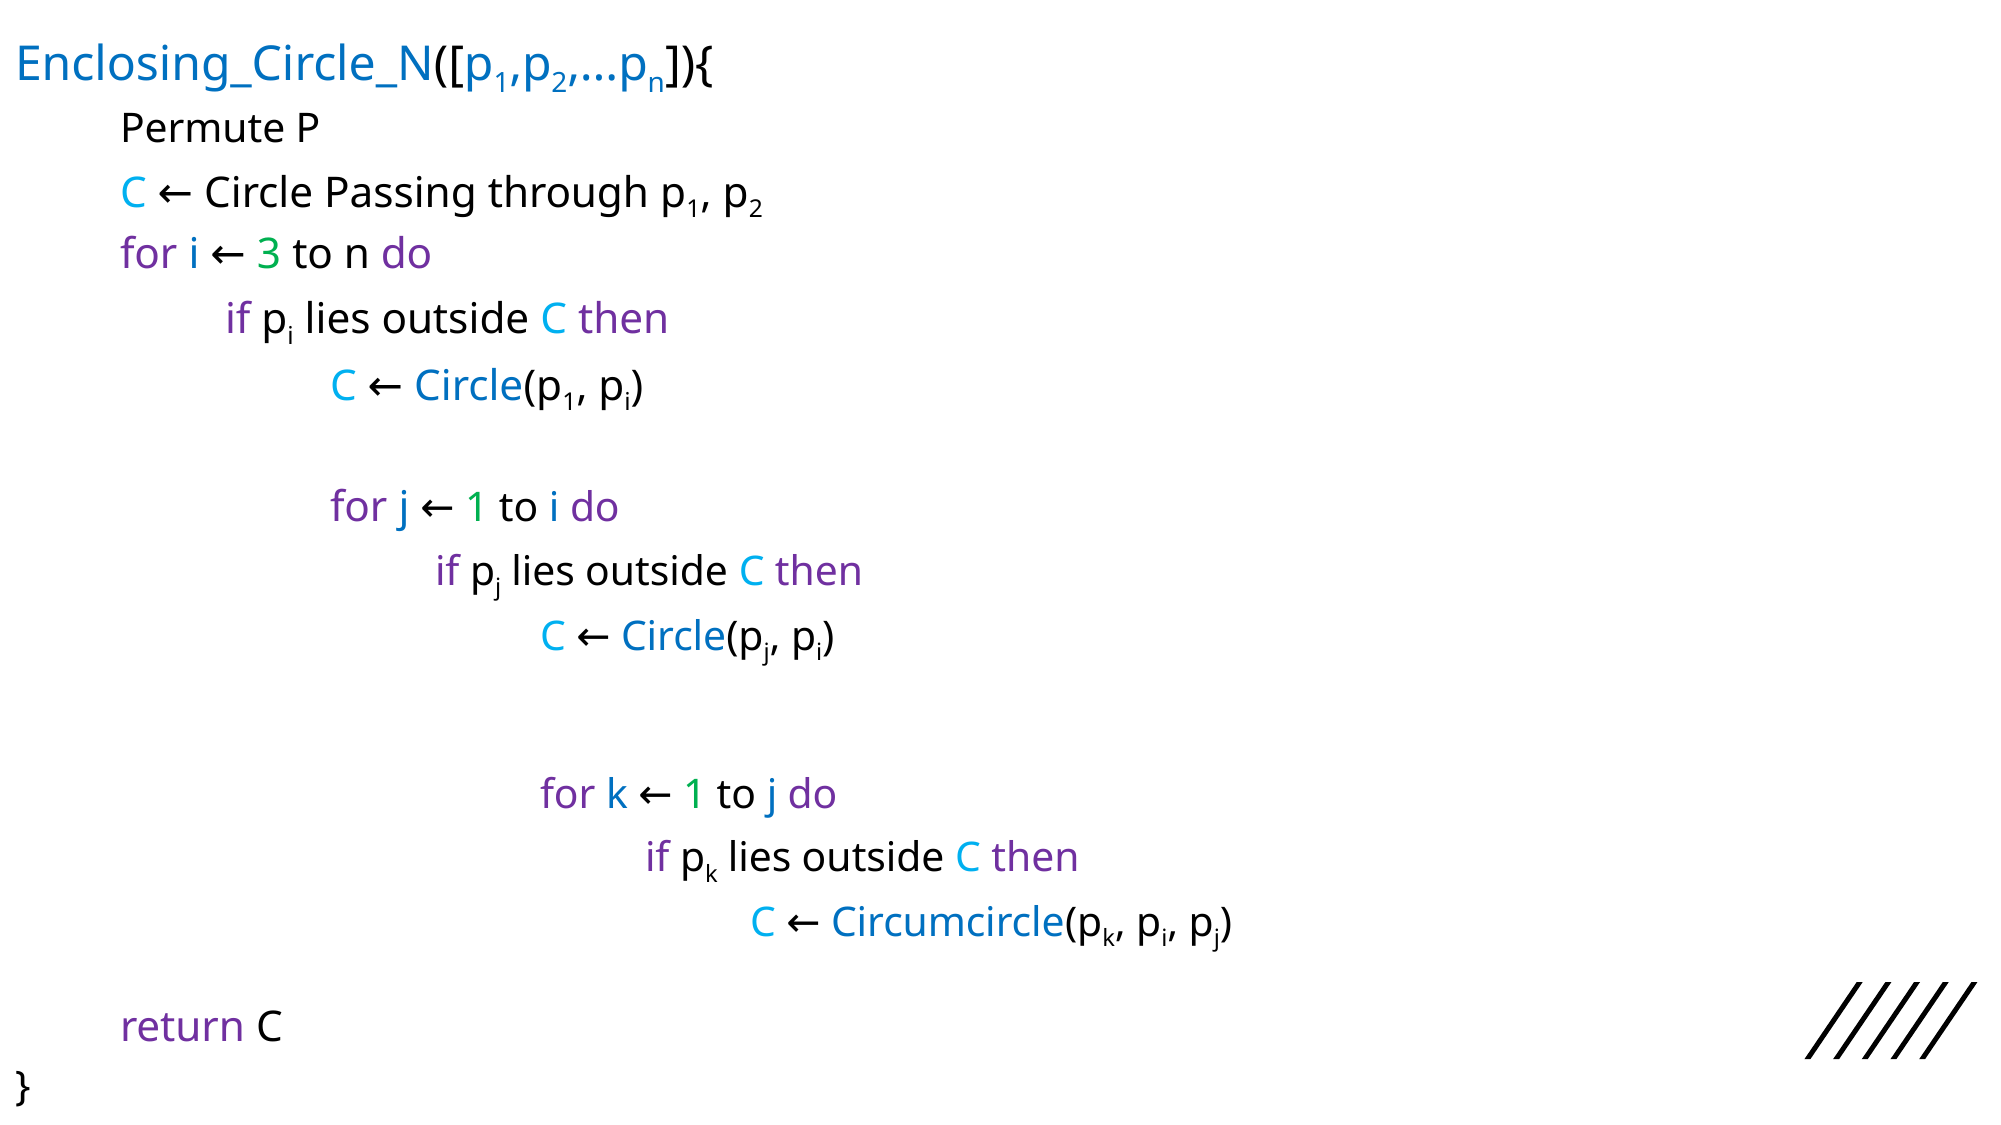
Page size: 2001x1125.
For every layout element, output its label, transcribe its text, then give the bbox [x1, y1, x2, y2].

list Enclosing_Circle_N([p1,p2,...pn]){ Permute P C ← Circle Passing through p1, p2 for i ← 3 to n do if pi lies outside C then C ← Circle(p1, pi) for j ← 1 to i do if pj lies outside C then C ← Circle(pj, pi) for k ← 1 to j do if pk lies outside C then C ← Circumcircle(pk, pi, pj) return C } [0, 25, 1918, 1125]
